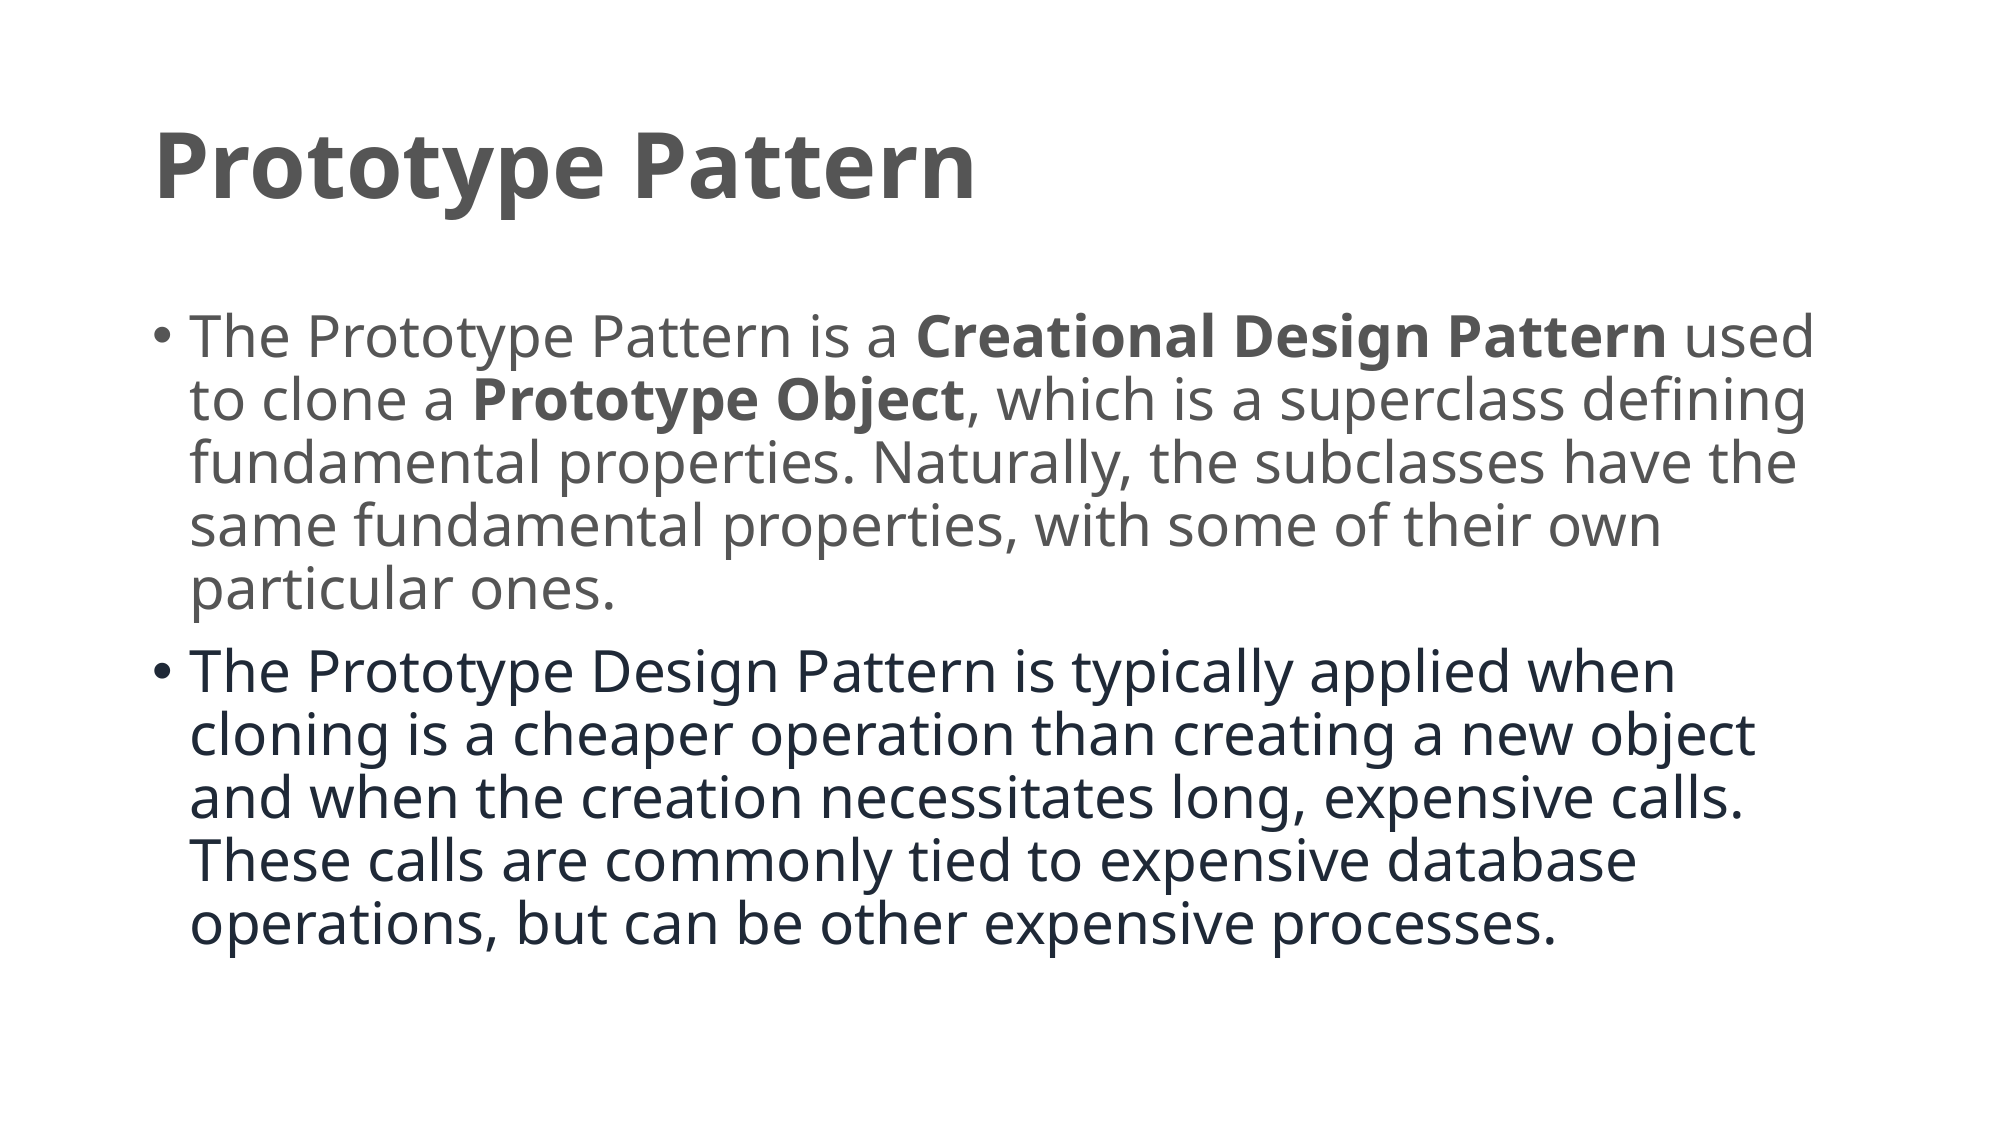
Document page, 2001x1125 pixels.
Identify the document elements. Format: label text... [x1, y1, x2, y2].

list The Prototype Pattern is a Creational Design Pattern used to clone a Prototype Object, which is a superclass defining fundamental properties. Naturally, the subclasses have the same fundamental properties, with some of their own particular ones. The Prototype Design Pattern is typically applied when cloning is a cheaper operation than creating a new object and when the creation necessitates long, expensive calls. These calls are commonly tied to expensive database operations, but can be other expensive processes. [137, 299, 1863, 1014]
title Prototype Pattern [137, 59, 1863, 278]
